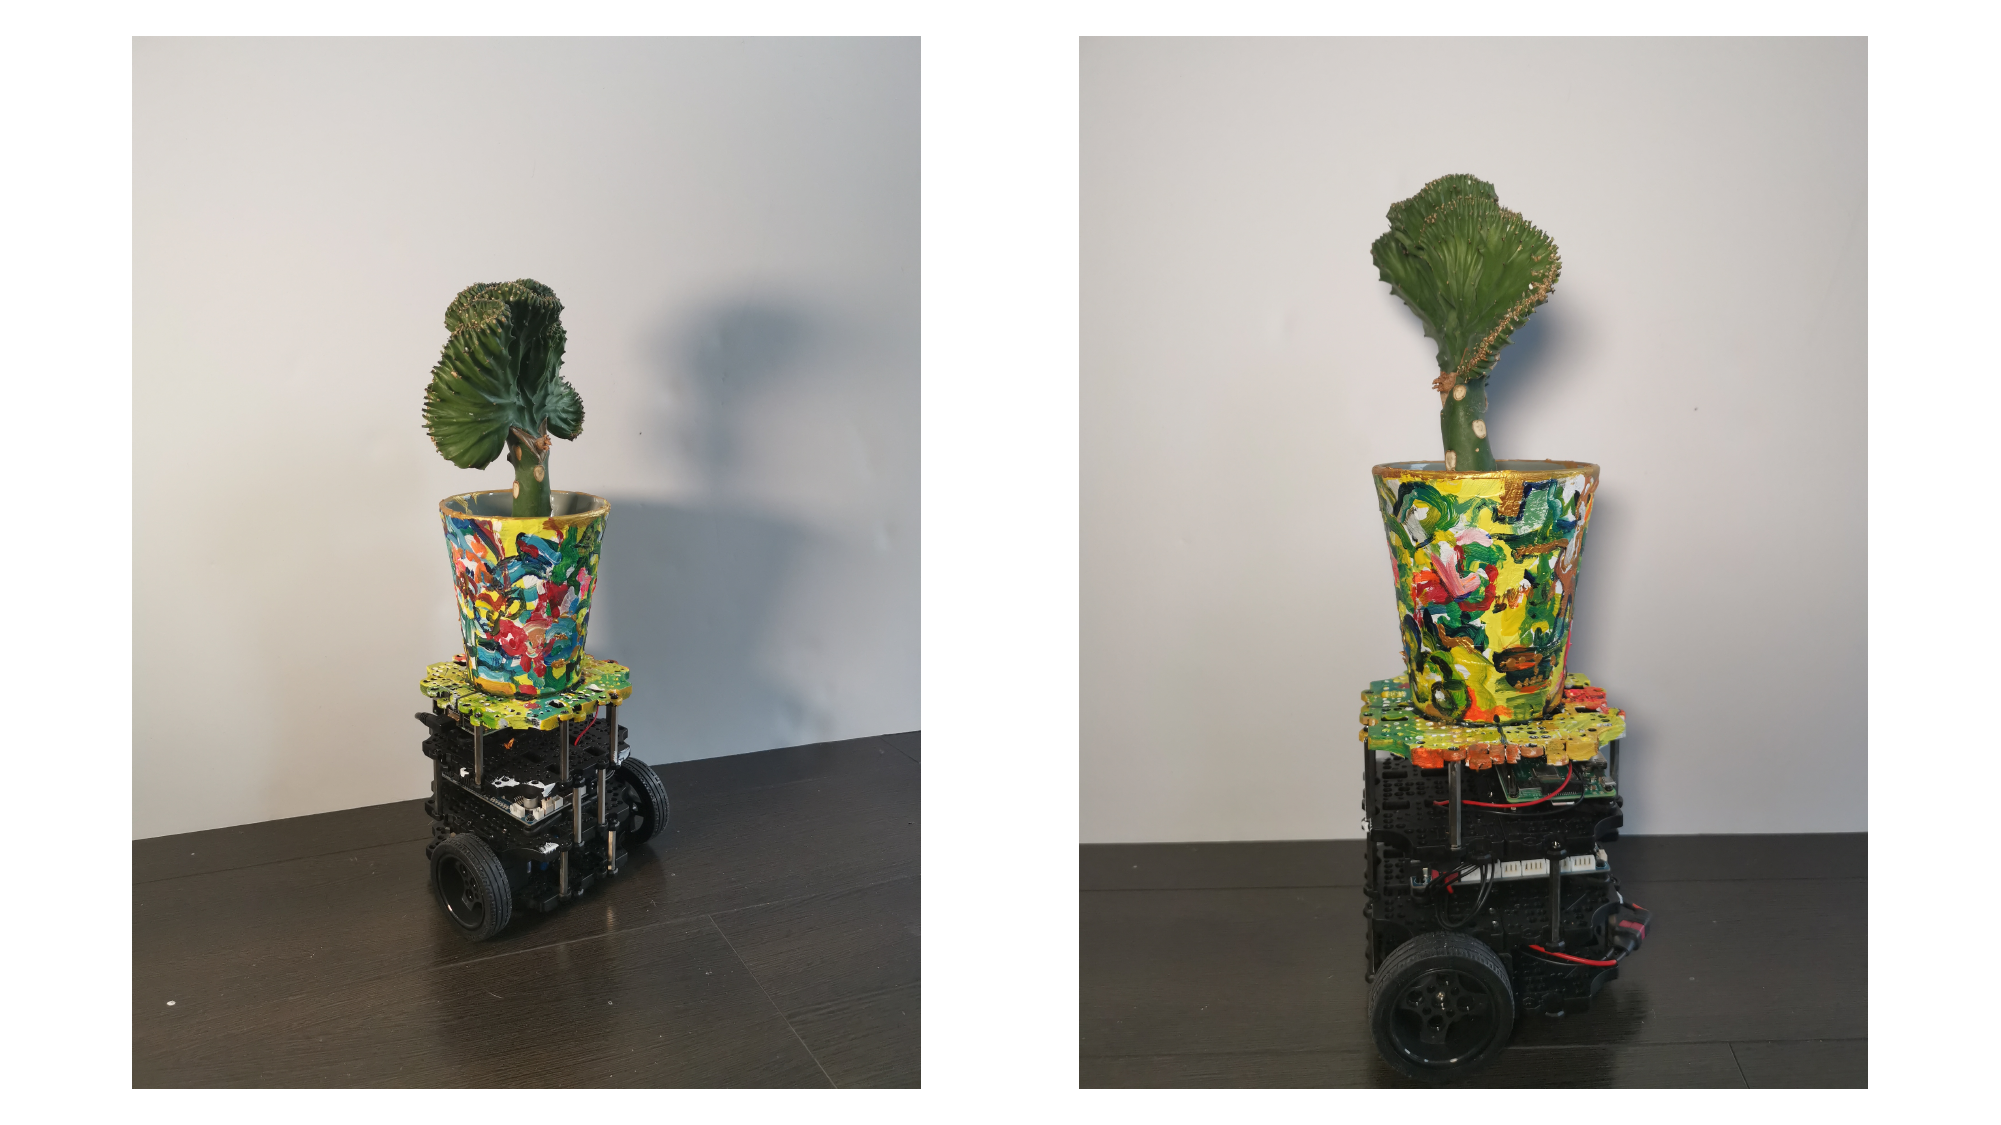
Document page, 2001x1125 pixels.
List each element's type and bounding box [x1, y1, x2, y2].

picture [131, 36, 921, 1089]
picture [1079, 36, 1868, 1089]
